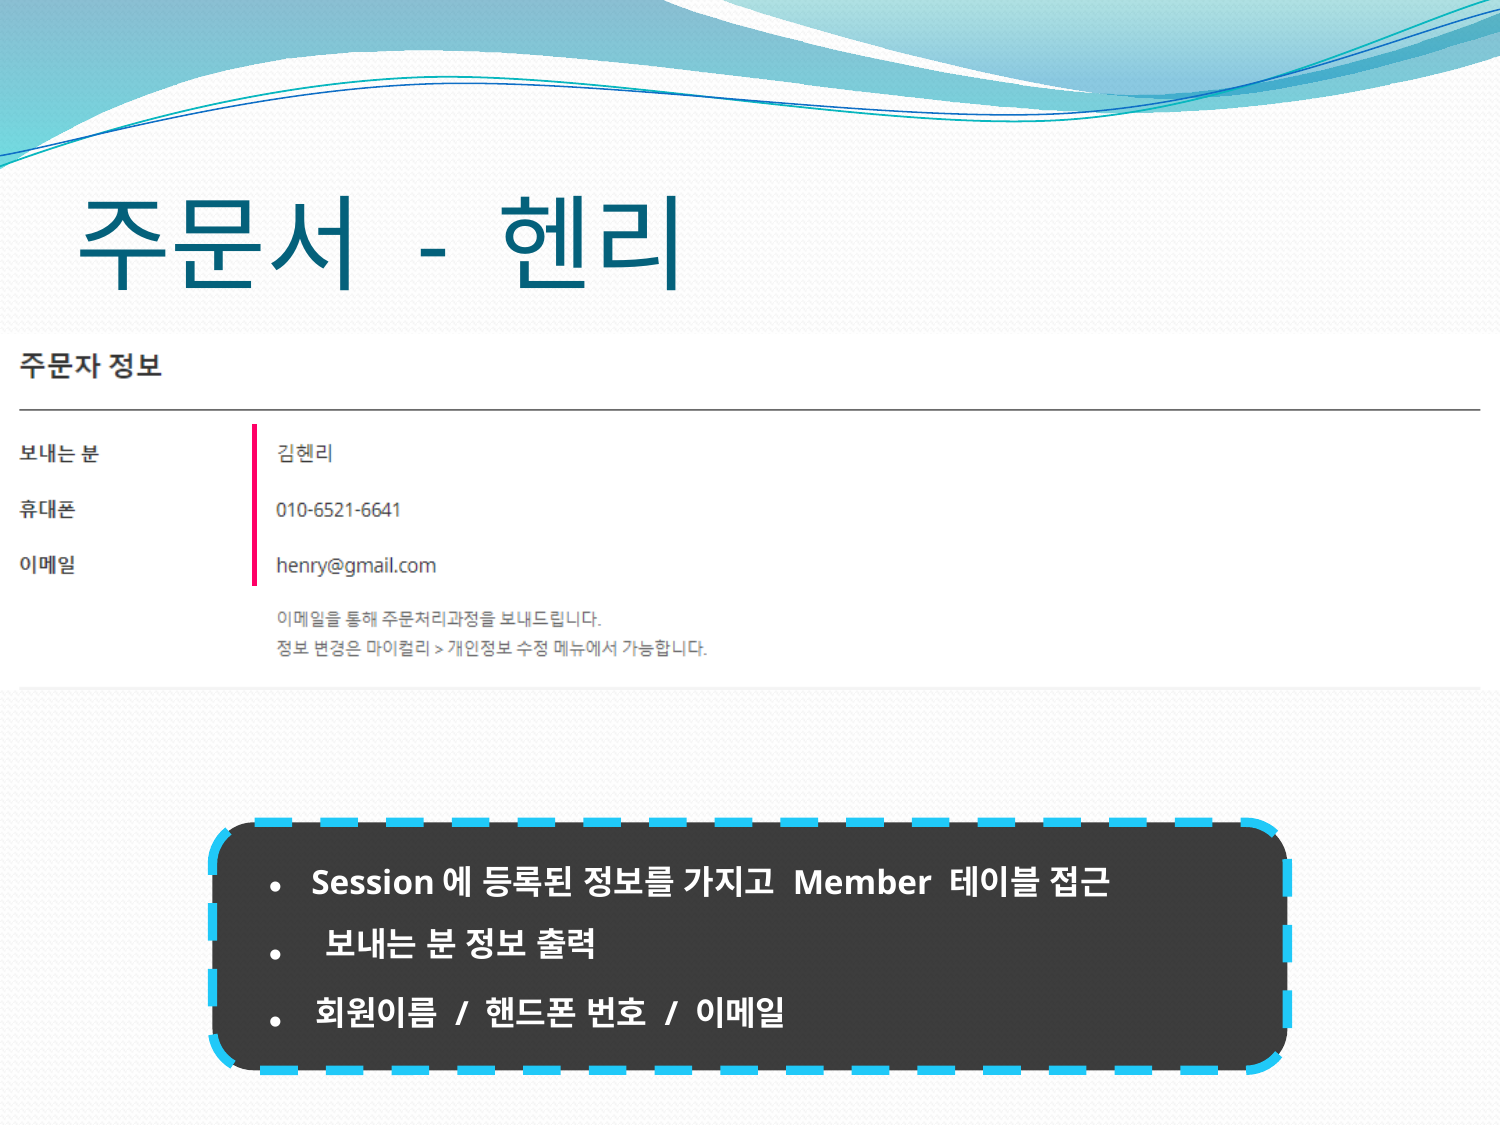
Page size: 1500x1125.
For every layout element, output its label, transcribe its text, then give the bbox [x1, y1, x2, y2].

text_box Session에 등록된 정보를 가지고 Member 테이블 접근 [296, 853, 1135, 909]
text_box 보내는 분 정보 출력 [310, 915, 613, 971]
picture [0, 334, 1500, 690]
text_box [254, 834, 341, 1052]
text_box 회원이름 / 핸드폰 번호 / 이메일 [301, 984, 802, 1040]
title 주문서 - 헨리 [75, 115, 1425, 303]
text_box [210, 820, 1290, 1073]
